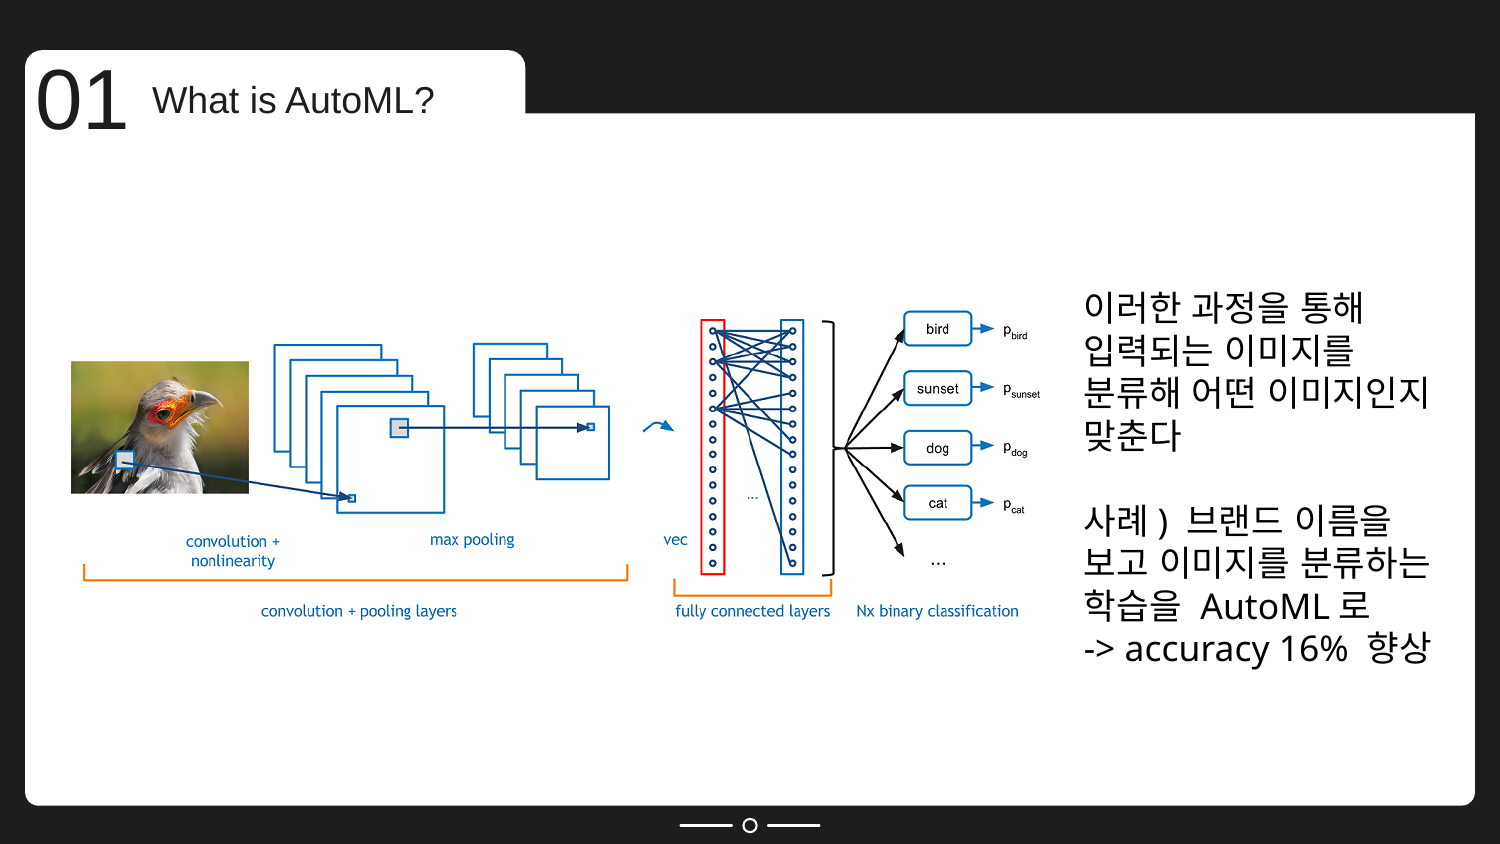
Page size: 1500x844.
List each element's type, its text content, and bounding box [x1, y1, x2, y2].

text_box 01 [23, 38, 143, 152]
picture [64, 299, 1044, 634]
text_box What is AutoML? [143, 70, 519, 127]
text_box 이러한 과정을 통해 입력되는 이미지를 분류해 어떤 이미지인지 맞춘다 사례) 브랜드 이름을 보고 이미지를 분류하는 학습을 AutoML로 -> accuracy 16% 향상 [1072, 284, 1450, 714]
